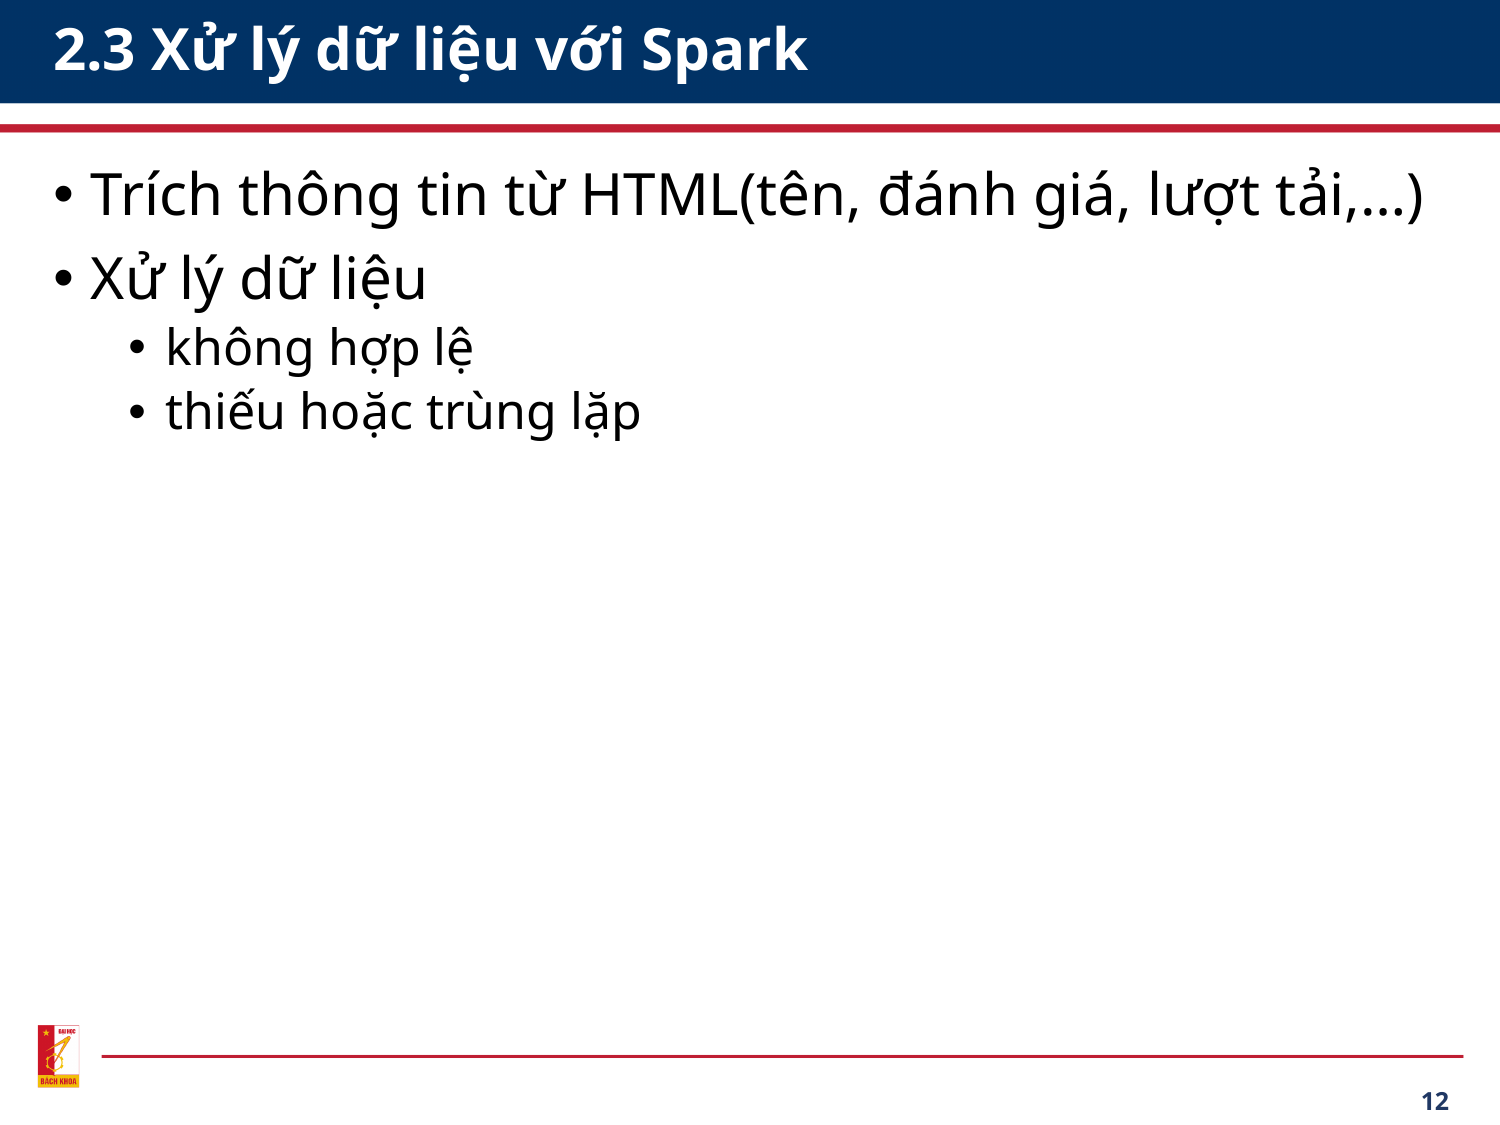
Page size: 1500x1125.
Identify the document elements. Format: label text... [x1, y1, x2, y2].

picture [0, 0, 1500, 1125]
title 2.3 Xử lý dữ liệu với Spark [38, 12, 1462, 87]
list Trích thông tin từ HTML(tên, đánh giá, lượt tải,…) Xử lý dữ liệu không hợp lệ thiếu hoặc trùng lặp [38, 157, 1462, 1000]
slide_number 12 [1126, 1078, 1464, 1125]
